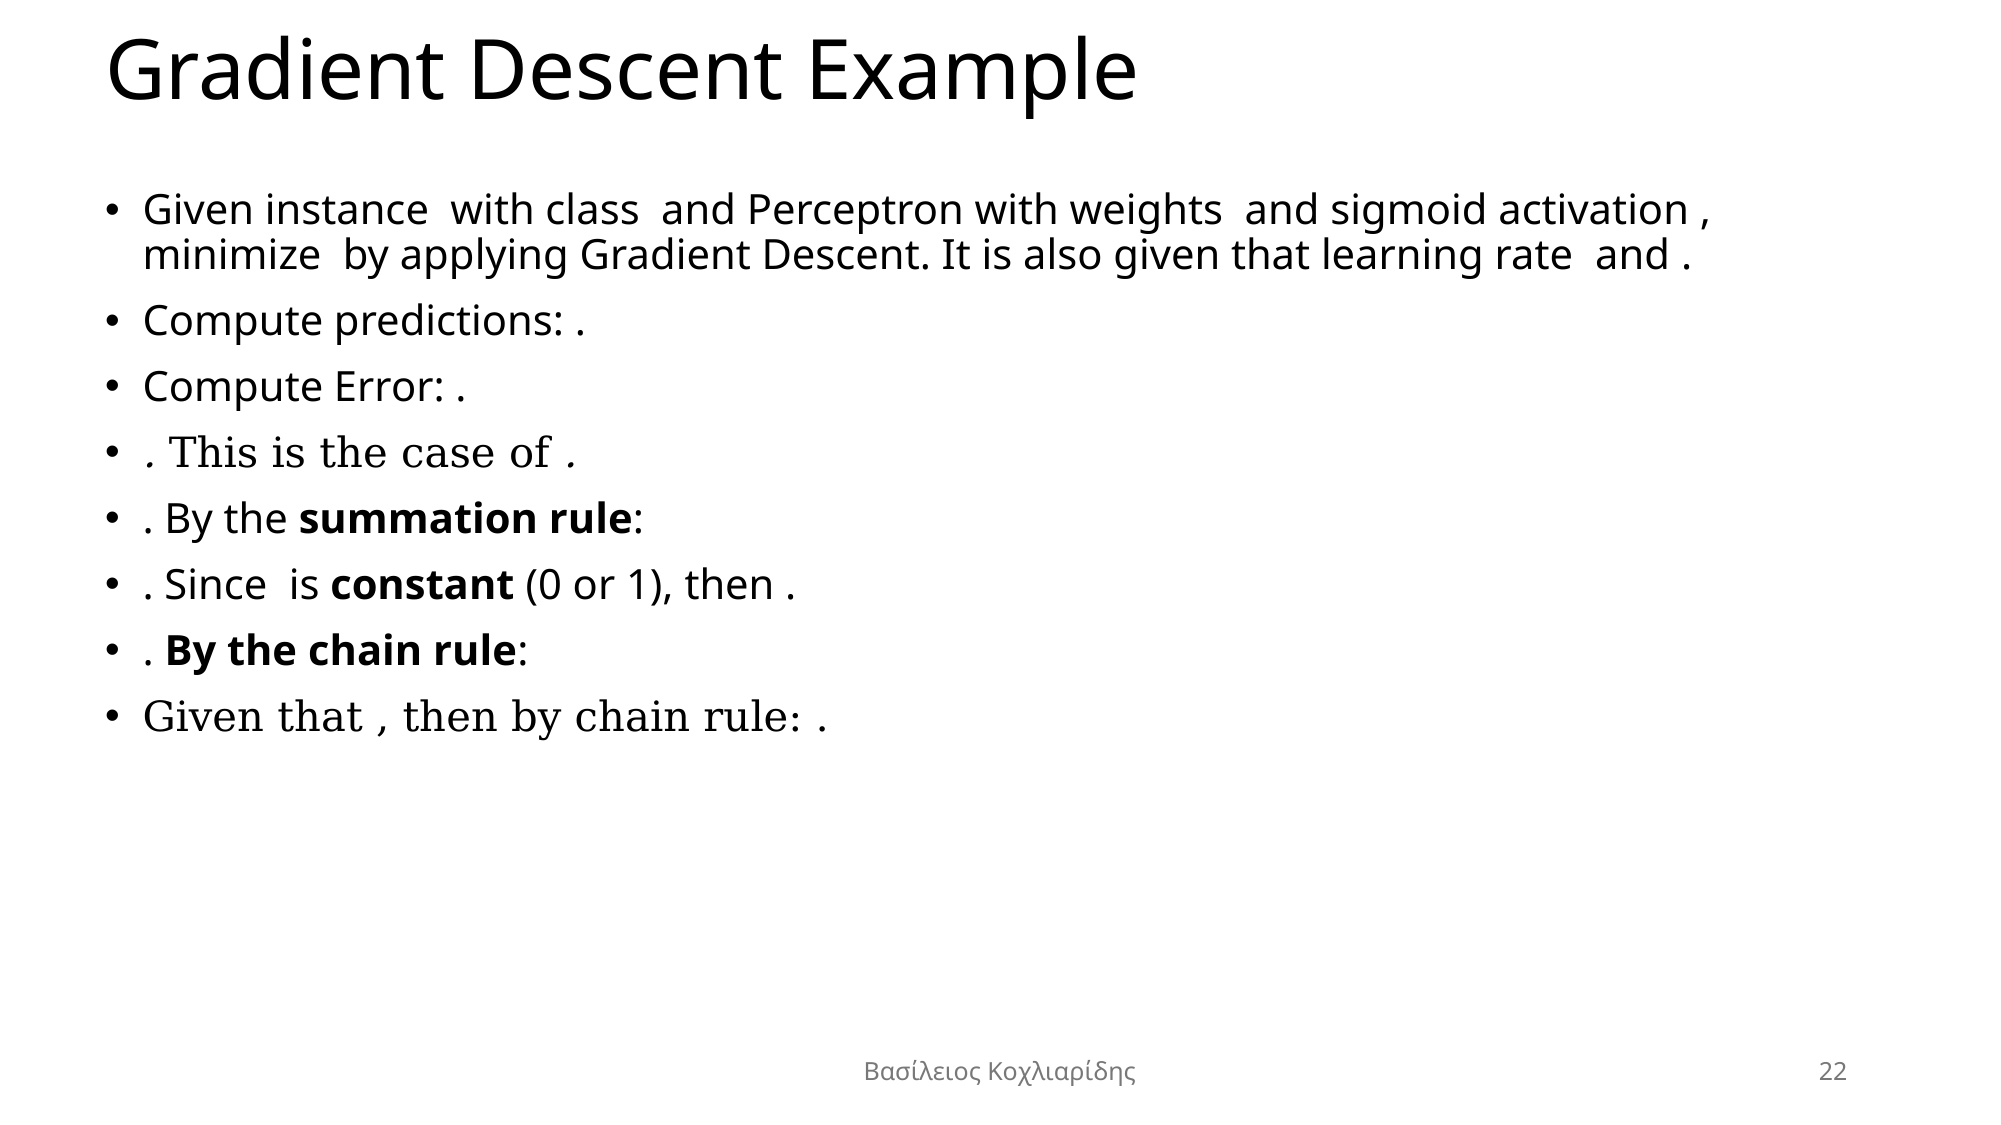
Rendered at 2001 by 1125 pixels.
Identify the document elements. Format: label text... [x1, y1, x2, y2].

slide_number 22 [1412, 1042, 1863, 1103]
title Gradient Descent Example [90, 0, 1815, 146]
footer Βασίλειος Κοχλιαρίδης [662, 1042, 1338, 1103]
